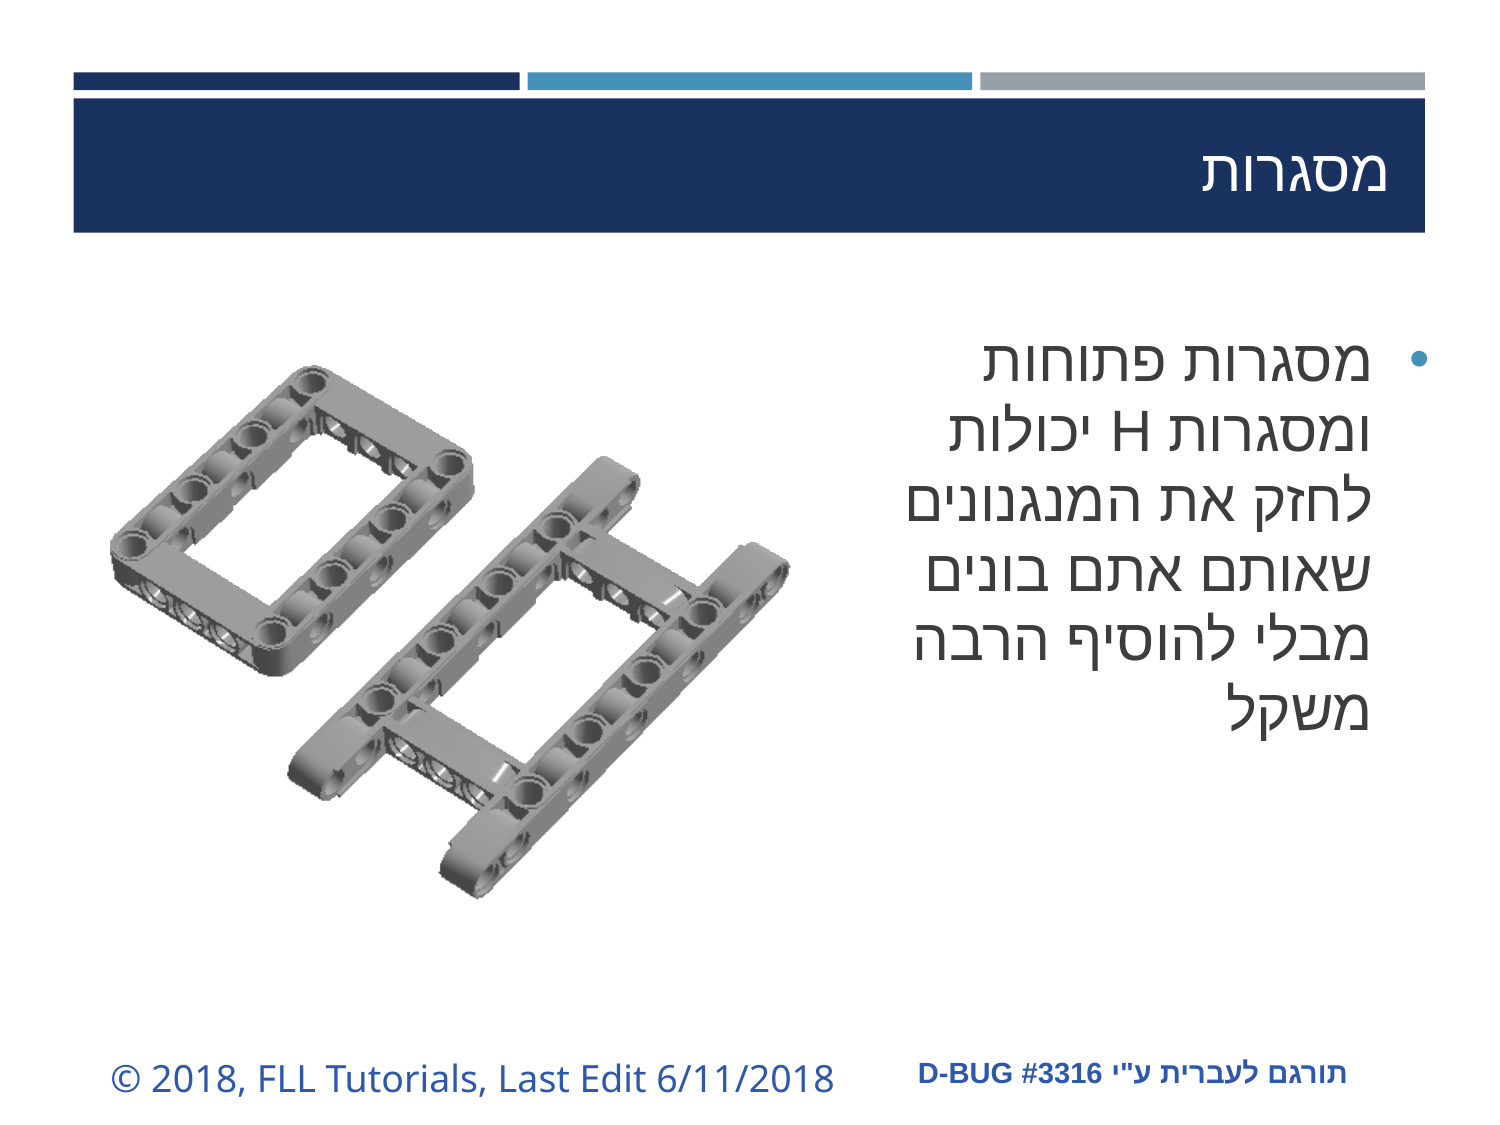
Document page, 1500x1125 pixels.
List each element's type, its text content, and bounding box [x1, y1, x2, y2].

title מסגרות [95, 112, 1406, 211]
footer © 2018, FLL Tutorials, Last Edit 6/11/2018 [95, 1047, 895, 1108]
list מסגרות פתוחות ומסגרות H יכולות לחזק את המנגנונים שאותם אתם בונים מבלי להוסיף הרבה משקל [835, 315, 1445, 1034]
text_box תורגם לעברית ע"י D-BUG #3316 [733, 1053, 1500, 1102]
picture [69, 337, 836, 922]
